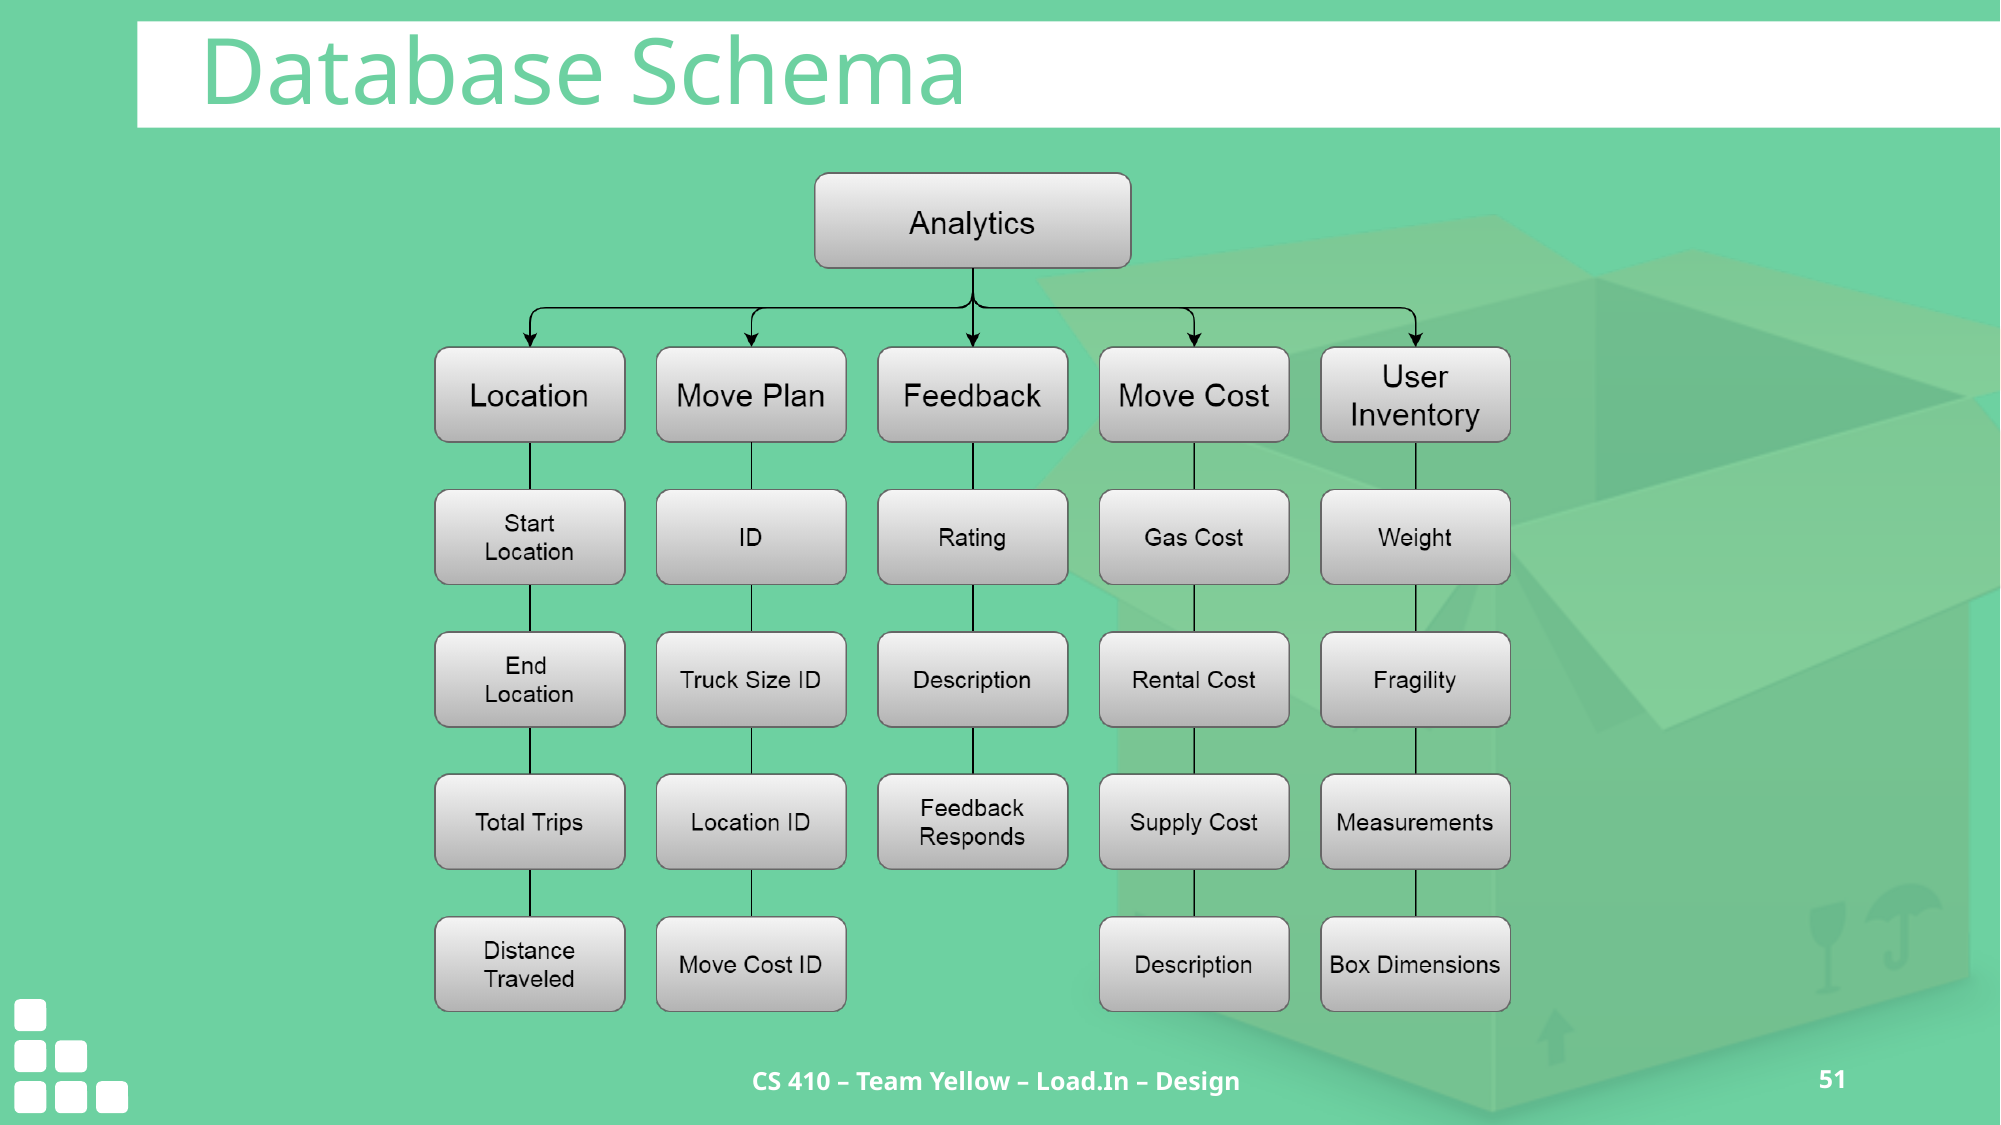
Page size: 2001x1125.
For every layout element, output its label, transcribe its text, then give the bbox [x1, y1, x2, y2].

text_box Database Schema [137, 21, 2000, 128]
picture [433, 172, 1511, 1013]
text_box 51 [1412, 1035, 1863, 1125]
text_box CS 410 – Team Yellow – Load.In – Design [662, 1035, 1338, 1125]
